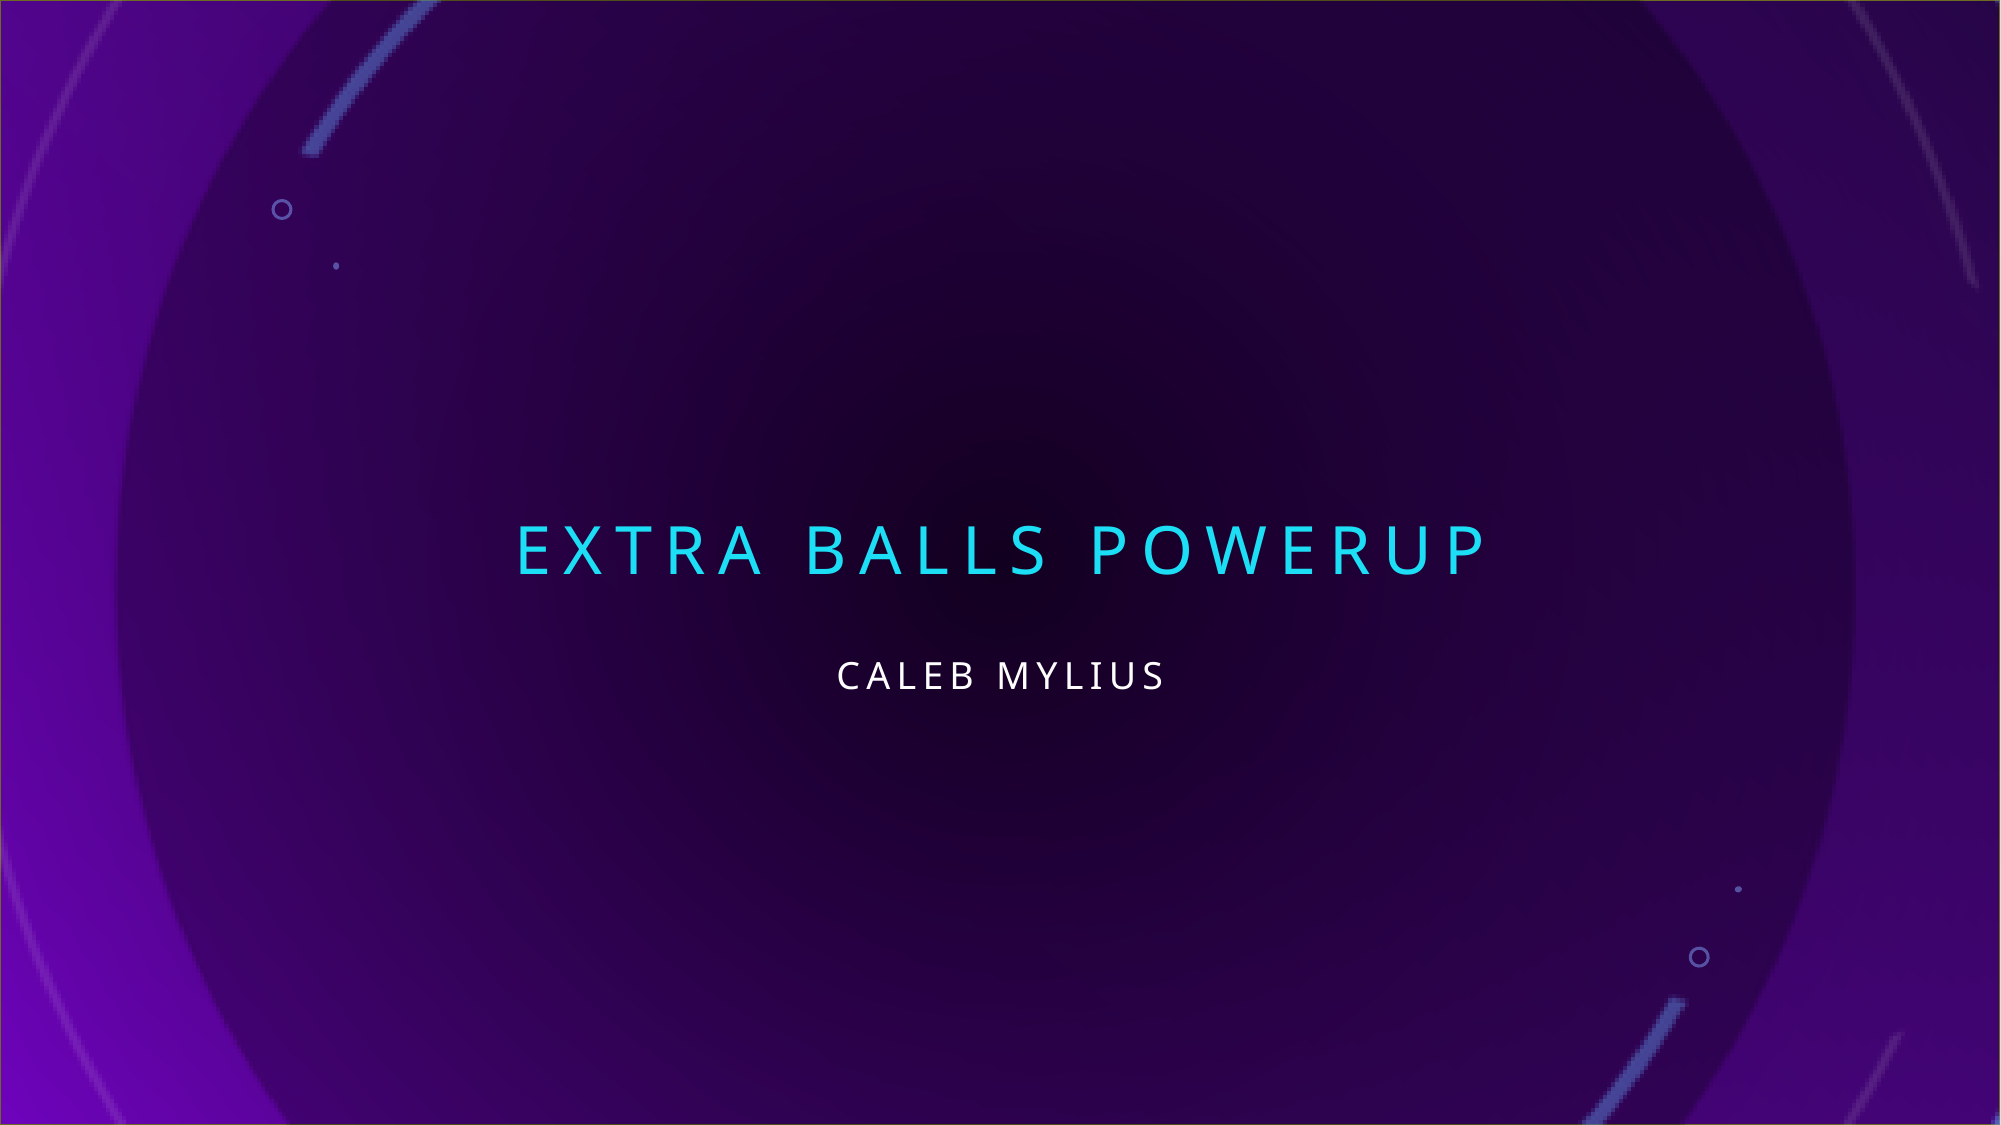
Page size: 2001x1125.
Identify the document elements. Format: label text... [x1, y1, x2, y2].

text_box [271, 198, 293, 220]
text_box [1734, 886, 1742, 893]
subtitle Caleb Mylius [481, 649, 1519, 1086]
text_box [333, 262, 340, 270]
title Extra Balls Powerup [481, 43, 1519, 597]
picture [0, 0, 2000, 1125]
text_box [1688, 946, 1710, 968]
